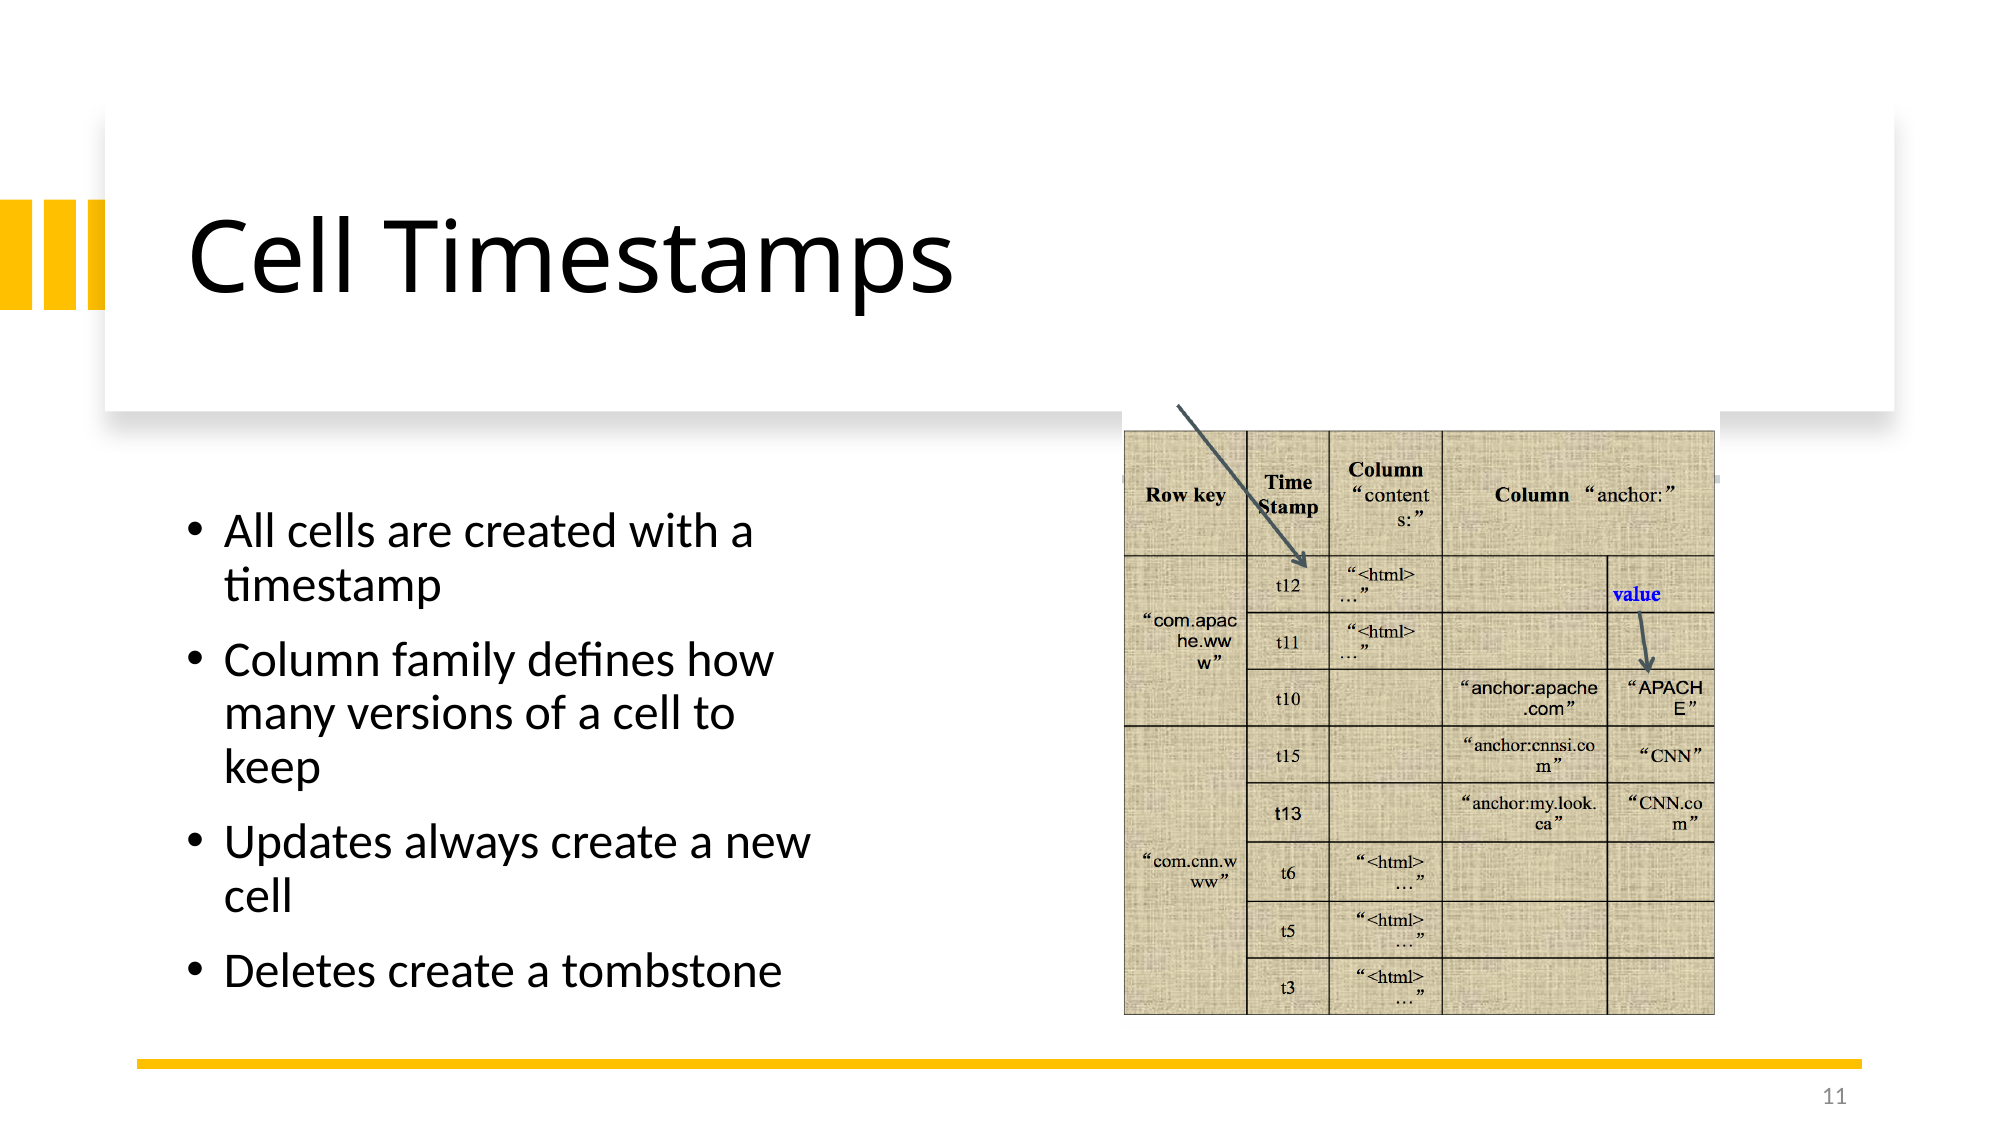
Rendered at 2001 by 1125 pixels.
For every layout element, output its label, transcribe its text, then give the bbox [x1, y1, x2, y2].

list All cells are created with a timestamp Column family defines how many versions of a cell to keep Updates always create a new cell Deletes create a tombstone [171, 495, 842, 1008]
picture [1122, 398, 1720, 1029]
text_box [0, 0, 2000, 1125]
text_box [0, 199, 120, 311]
title Cell Timestamps [171, 132, 1803, 388]
text_box [104, 100, 1895, 412]
slide_number 11 [1412, 1065, 1863, 1125]
